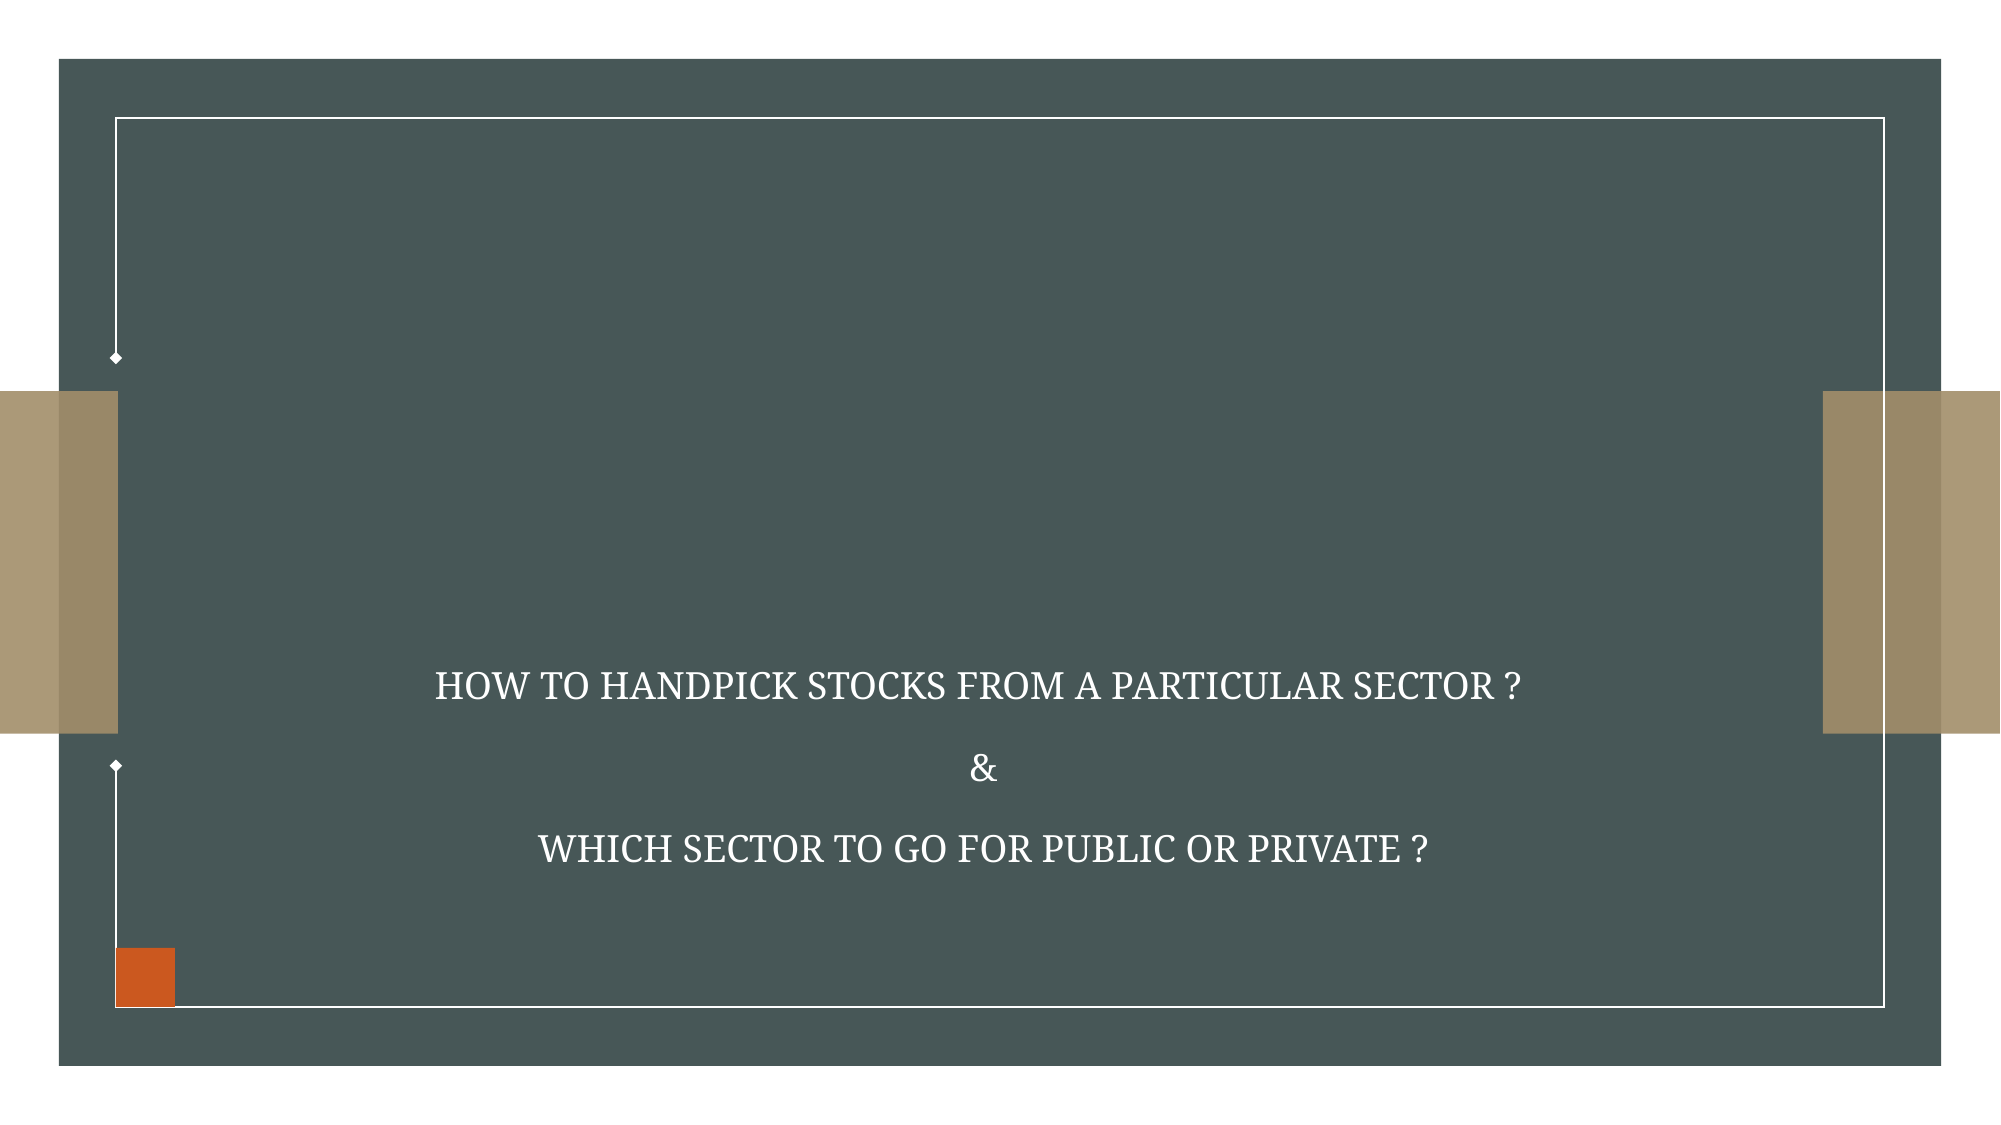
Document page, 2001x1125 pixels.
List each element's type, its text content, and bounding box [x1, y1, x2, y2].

title HOW TO HANDPICK STOCKS FROM A PARTICULAR SECTOR ? & WHICH SECTOR TO GO FOR PUBLIC OR PRIVATE ? [185, 659, 1781, 878]
